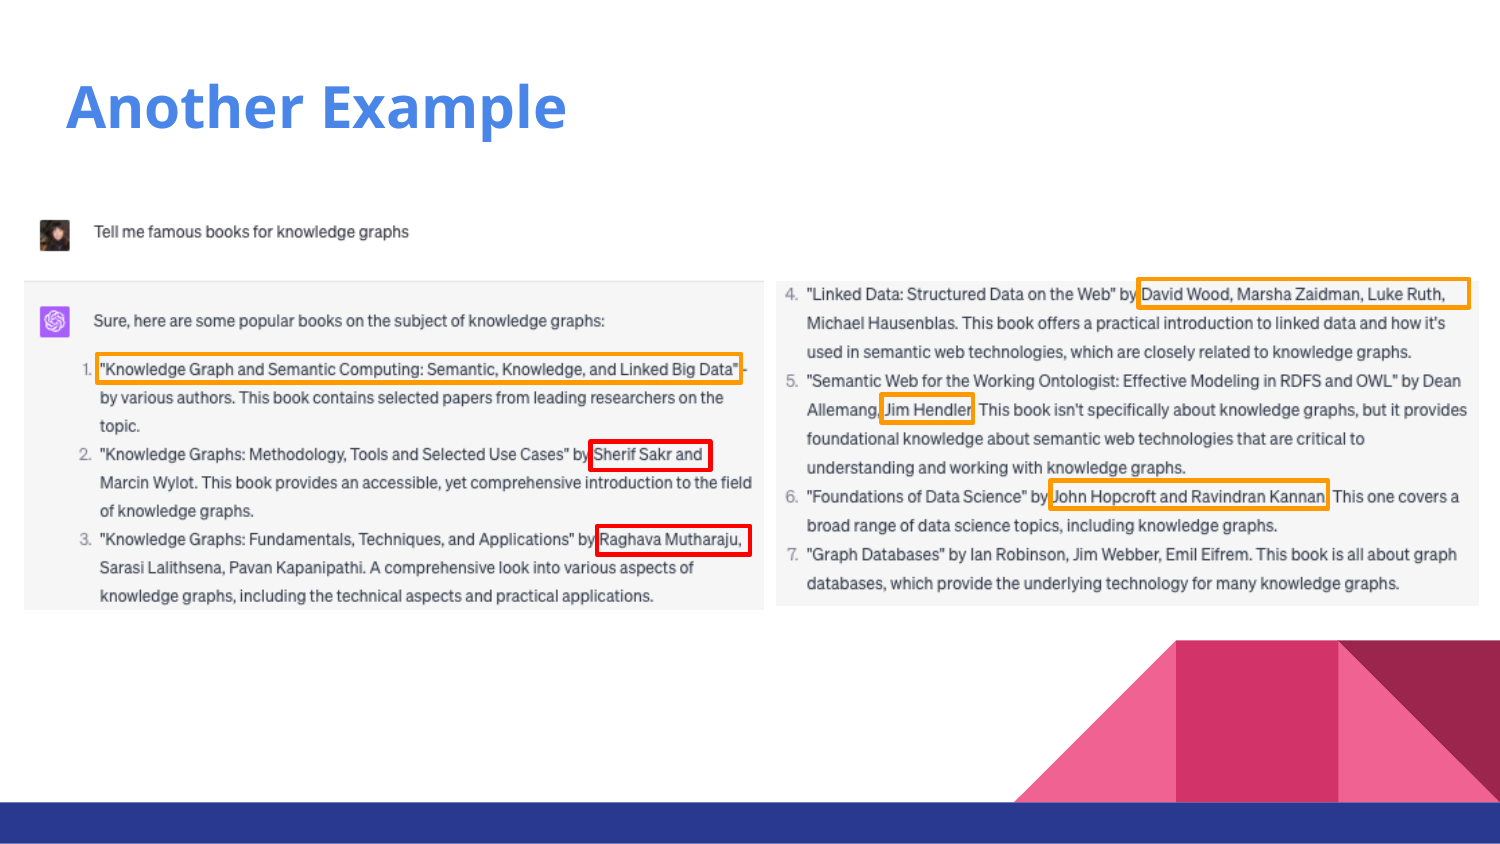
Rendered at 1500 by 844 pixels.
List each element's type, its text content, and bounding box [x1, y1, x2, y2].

title Another Example [51, 54, 1449, 155]
picture [24, 204, 765, 610]
picture [776, 280, 1480, 607]
